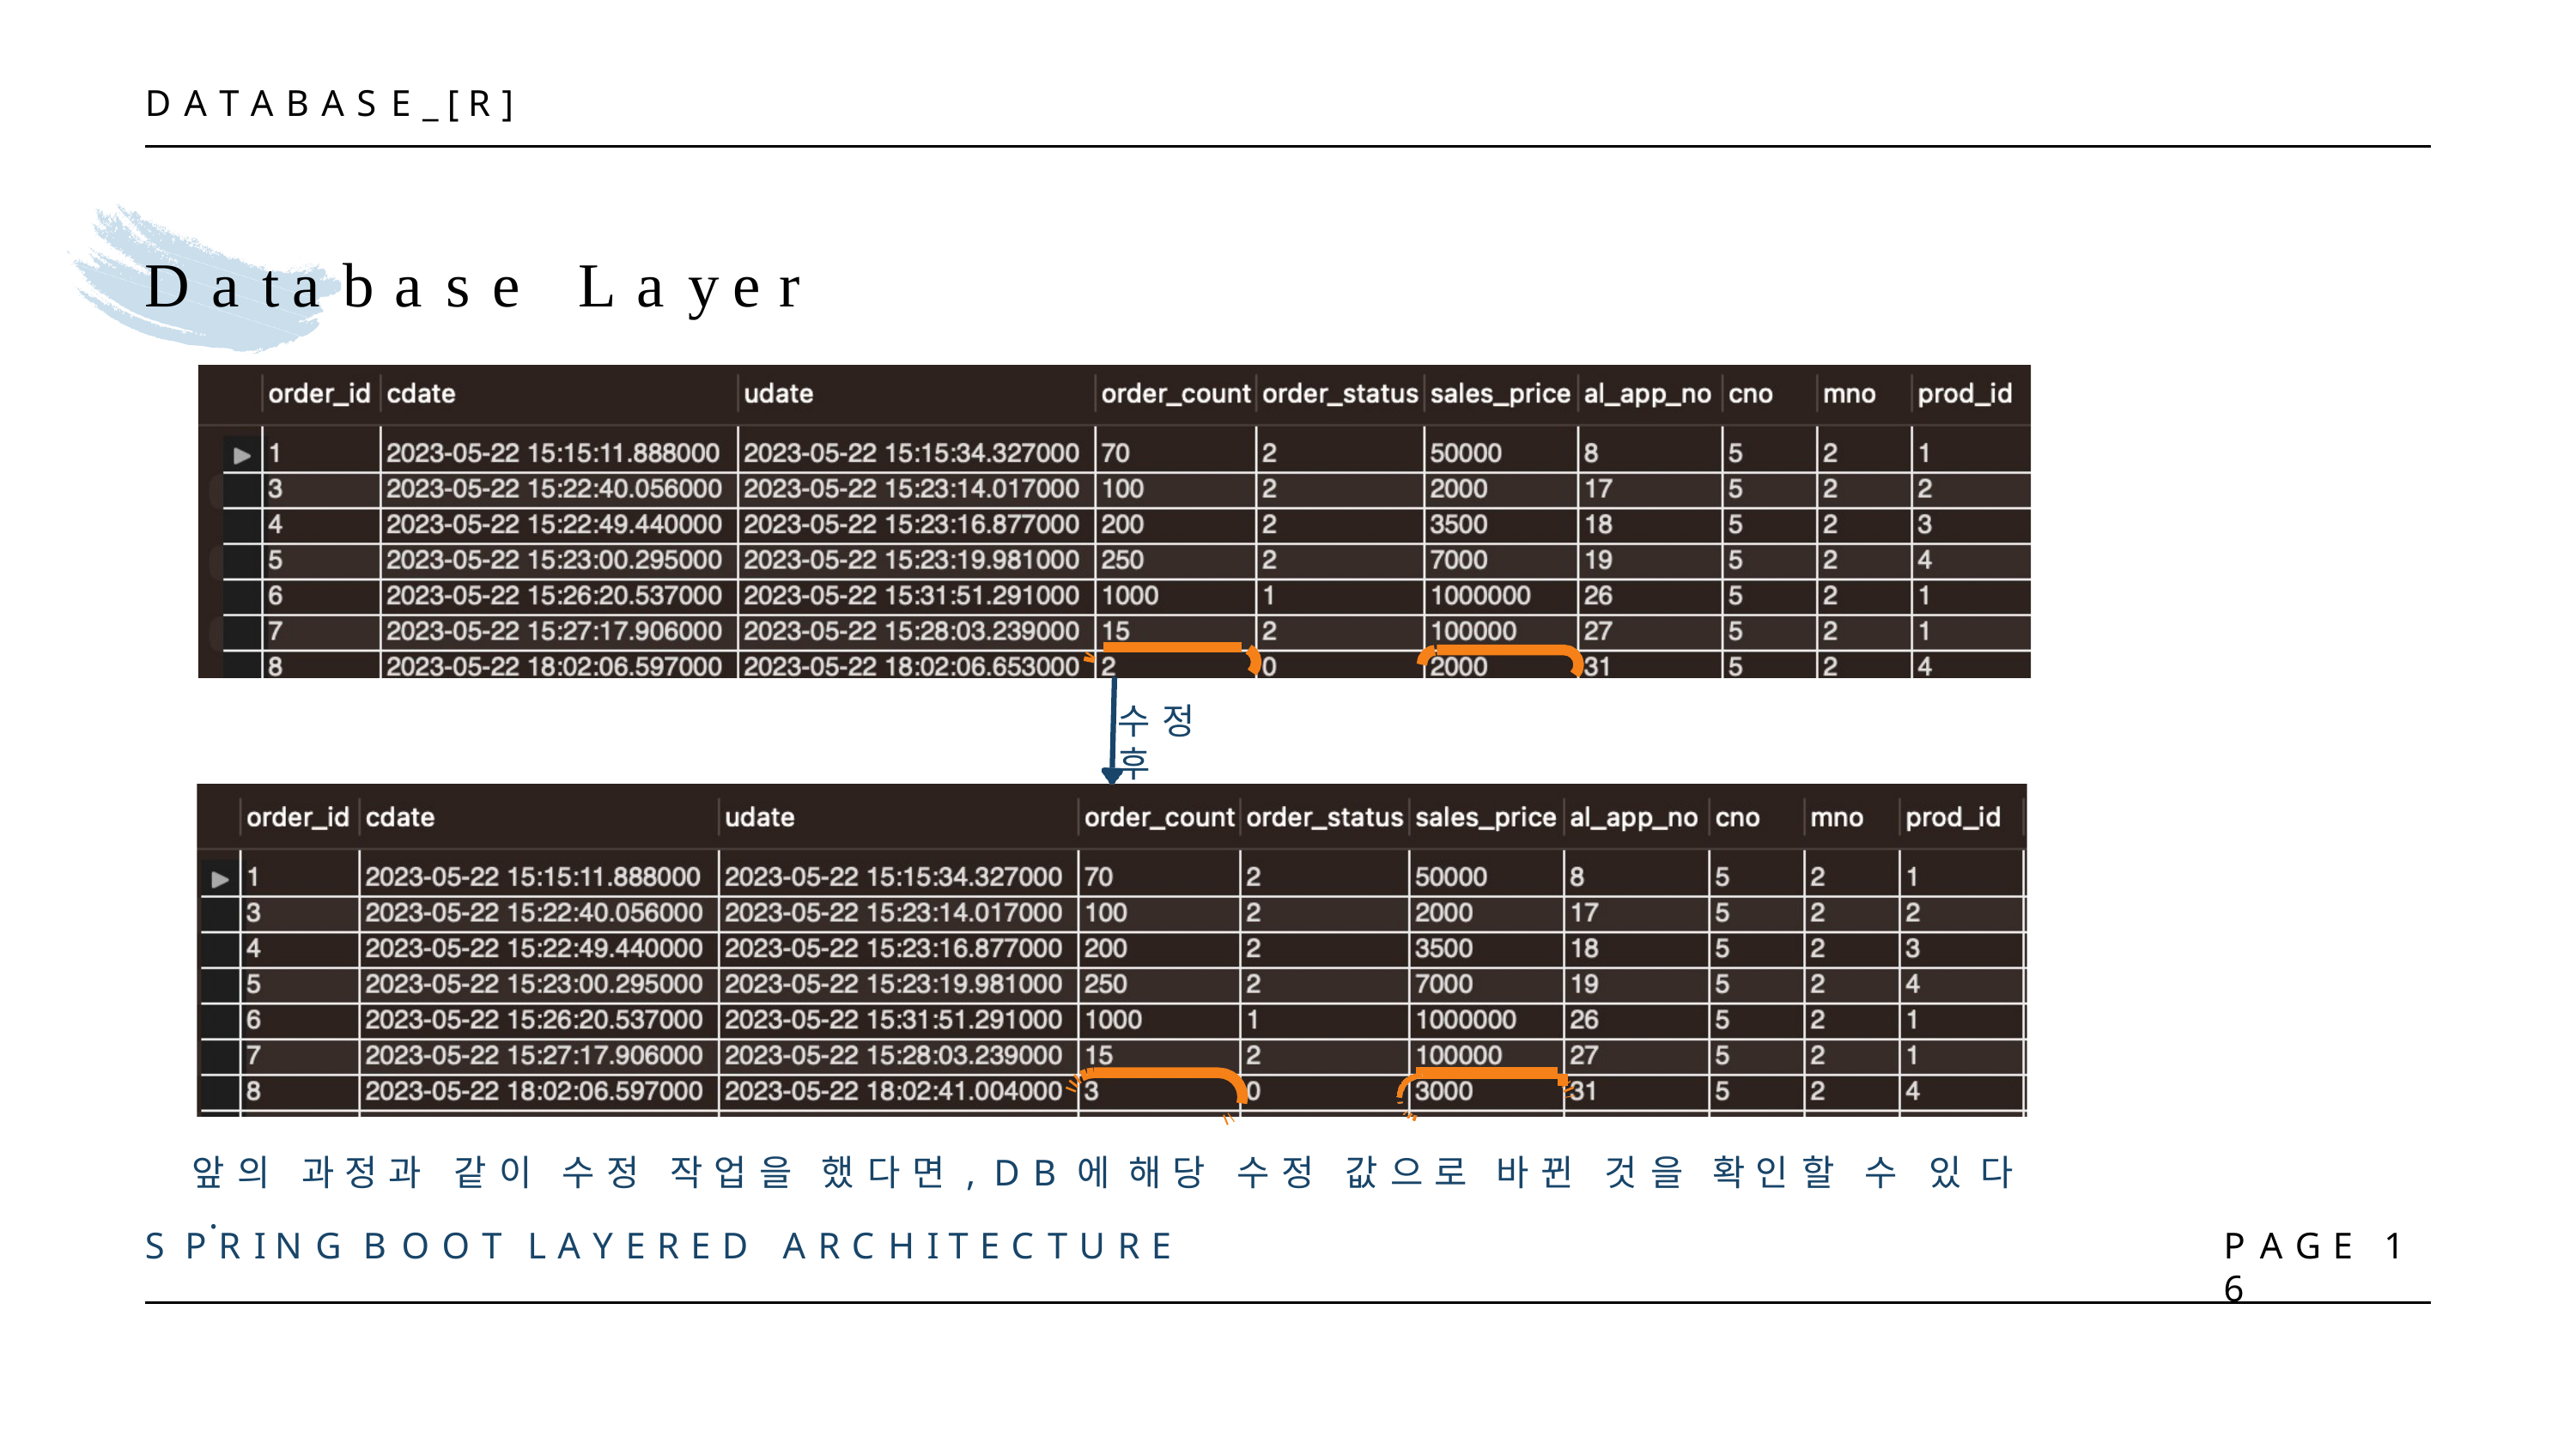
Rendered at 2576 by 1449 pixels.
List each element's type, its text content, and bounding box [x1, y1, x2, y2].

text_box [1391, 1067, 1576, 1126]
text_box [1437, 650, 1579, 675]
text_box 앞 의 과 정 과 같 이 수 정 작 업 을 했 다 면 , D B 에 해 당 수 정 값 으 로 바 뀐 것 을 확 인 할 수 있 다 . [190, 1148, 2026, 1236]
text_box P A G E 1 6 [2221, 1221, 2433, 1309]
text_box [1249, 649, 1257, 673]
text_box [66, 202, 342, 355]
text_box [1421, 650, 1435, 665]
title Database Layer [143, 242, 828, 487]
text_box [1094, 1072, 1243, 1104]
text_box 수 정 후 [1127, 696, 1259, 785]
text_box D A T A B A S E _ [ R ] [143, 78, 519, 124]
text_box [197, 784, 2027, 1117]
text_box [197, 365, 2032, 678]
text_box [1101, 674, 1124, 785]
text_box S P R I N G B O O T L A Y E R E D A R C H I T E C T U R E [143, 1221, 1175, 1266]
